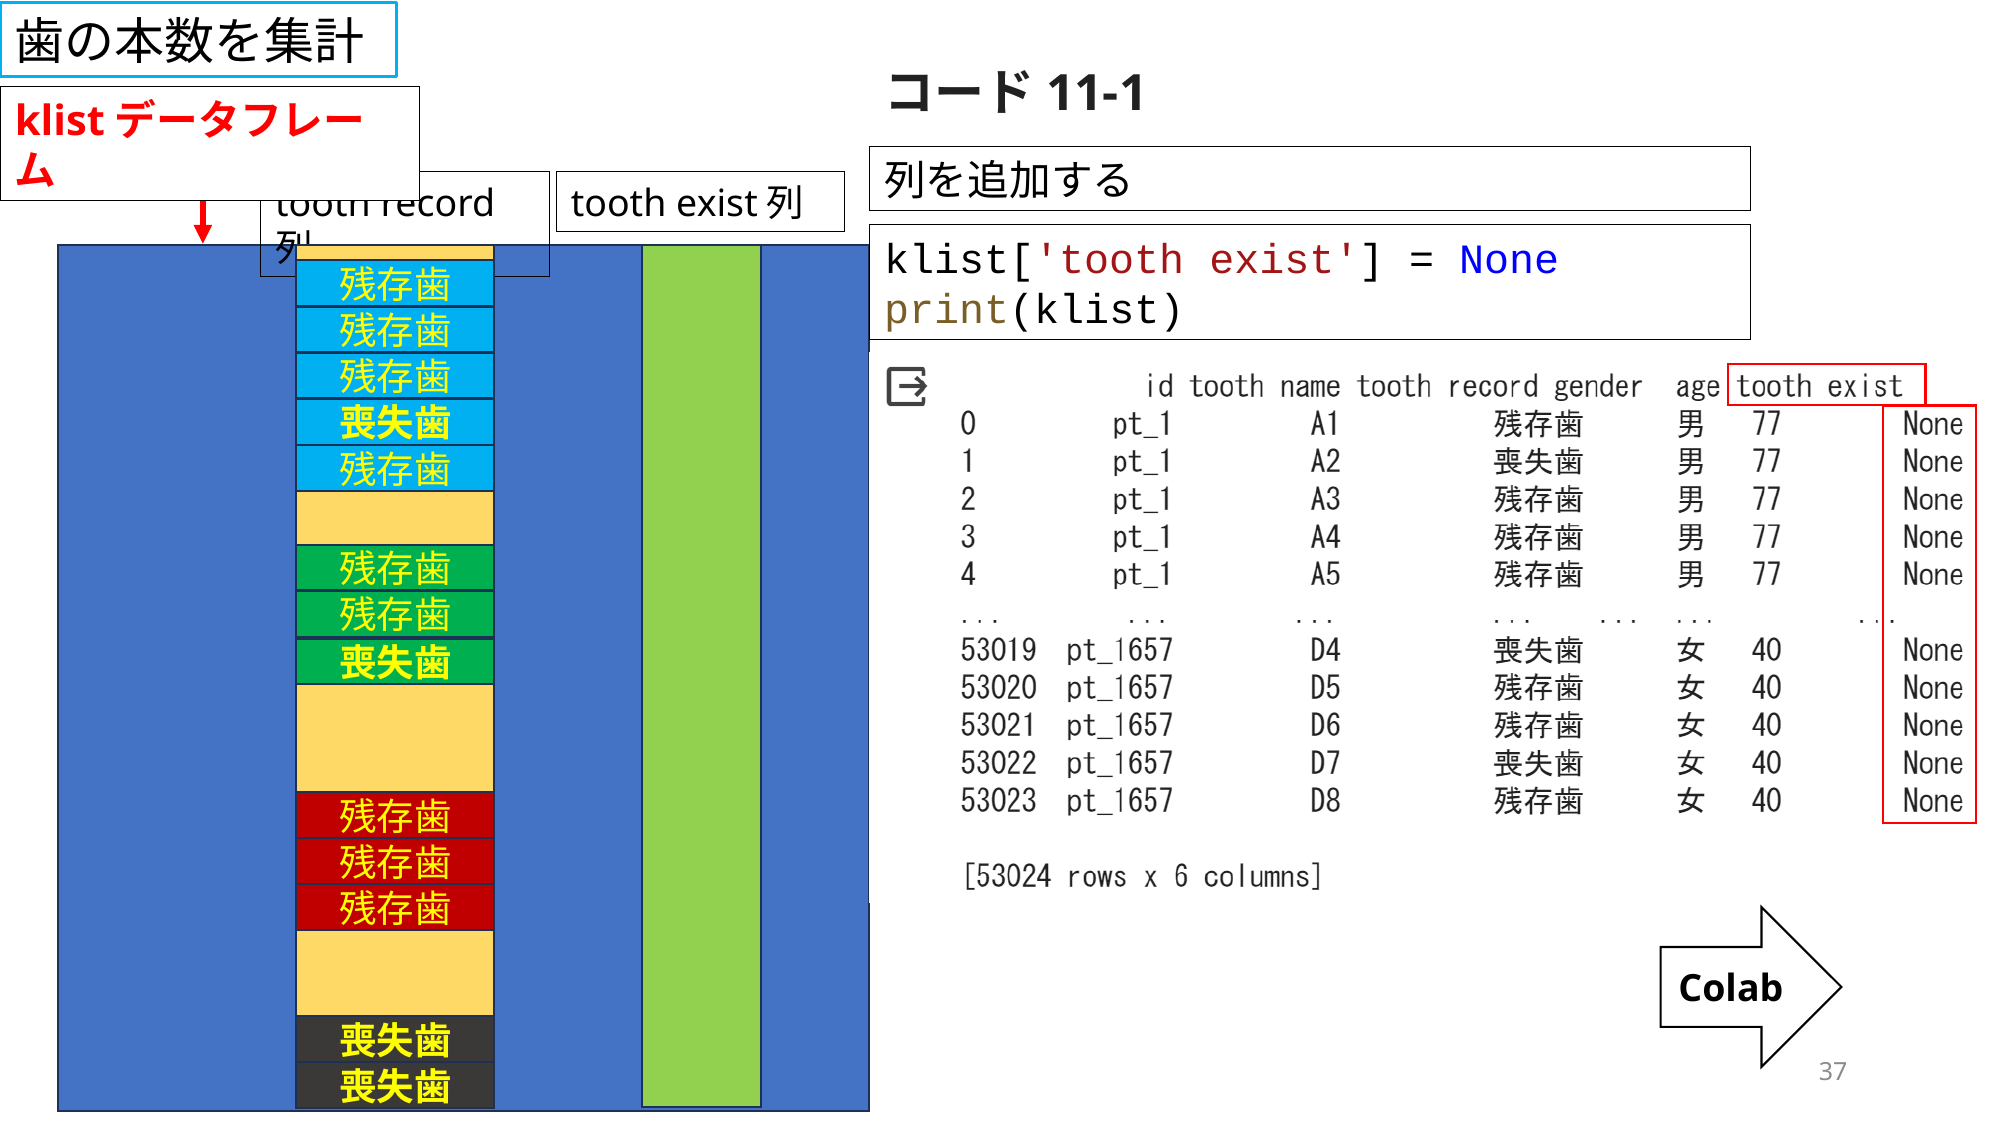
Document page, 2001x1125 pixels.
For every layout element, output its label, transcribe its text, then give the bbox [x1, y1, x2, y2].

text_box [295, 492, 495, 544]
text_box 残存歯 [295, 592, 495, 638]
text_box 残存歯 [295, 259, 495, 306]
text_box [295, 244, 495, 259]
text_box klist['tooth exist'] = None print(klist) [869, 224, 1751, 340]
text_box [57, 244, 870, 1112]
text_box 残存歯 [295, 883, 495, 931]
text_box tooth exist列 [556, 171, 845, 232]
text_box 残存歯 [295, 444, 495, 492]
text_box Colab [1659, 904, 1843, 1070]
text_box 歯の本数を集計 [0, 2, 397, 77]
text_box klistデータフレーム [0, 86, 420, 201]
text_box 喪失歯 [295, 1015, 495, 1061]
text_box 残存歯 [295, 837, 495, 883]
text_box コード11-1 [869, 53, 1177, 128]
text_box tooth record列 [260, 171, 550, 277]
slide_number 37 [1412, 1042, 1863, 1103]
text_box 残存歯 [295, 306, 495, 352]
text_box [295, 685, 495, 791]
picture [869, 352, 1989, 903]
text_box 列を追加する [869, 146, 1751, 211]
text_box 喪失歯 [295, 398, 495, 444]
text_box 残存歯 [295, 791, 495, 837]
text_box 喪失歯 [295, 1061, 495, 1109]
text_box [641, 244, 762, 1108]
text_box 喪失歯 [295, 638, 495, 685]
text_box [295, 931, 495, 1015]
text_box 残存歯 [295, 352, 495, 398]
text_box 残存歯 [295, 544, 495, 592]
